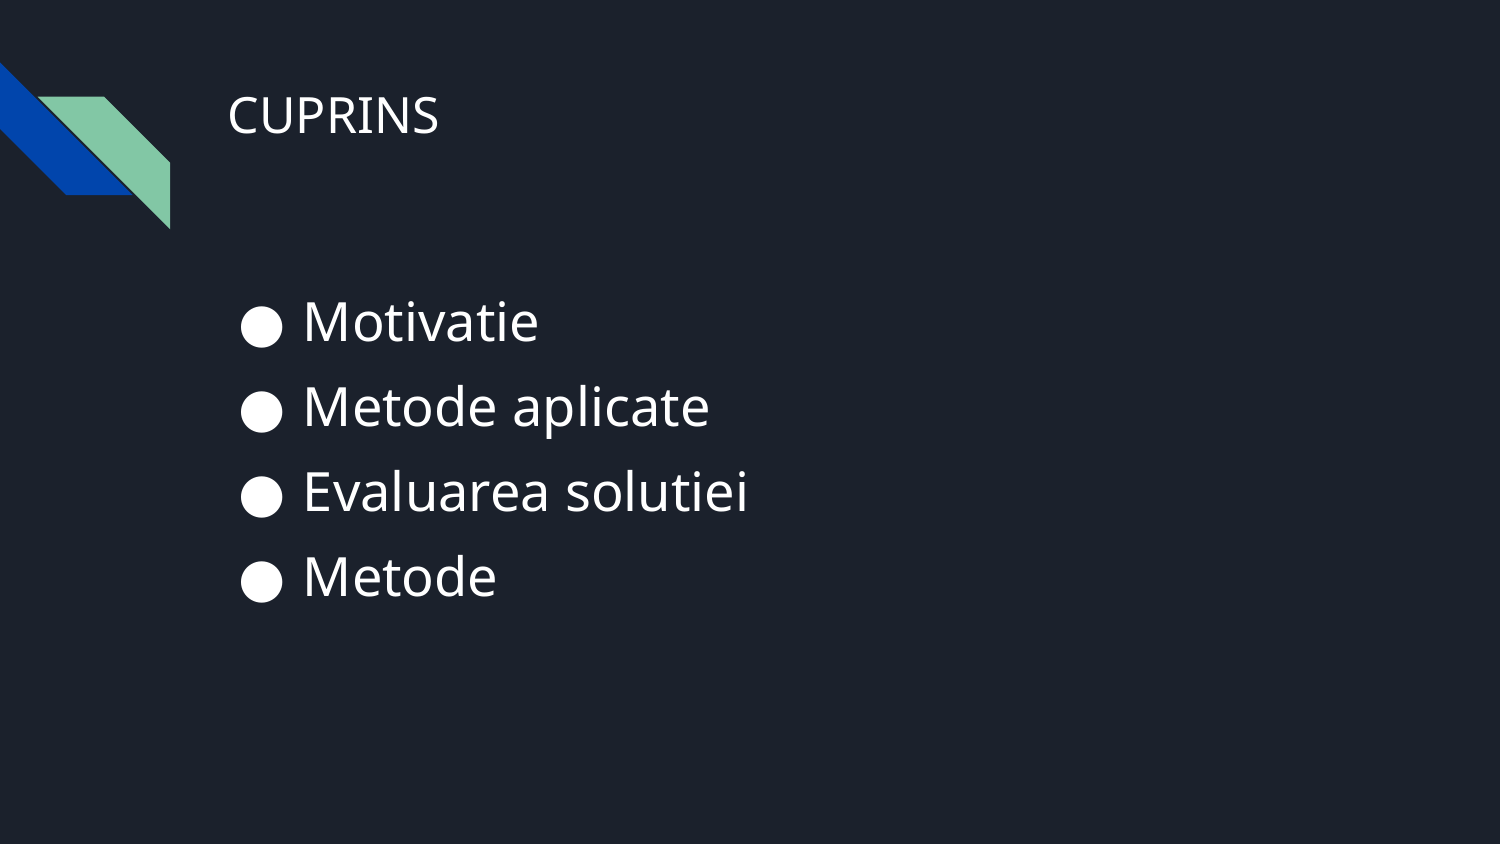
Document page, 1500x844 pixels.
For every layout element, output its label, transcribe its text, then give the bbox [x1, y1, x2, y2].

list Motivatie Metode aplicate Evaluarea solutiei Metode [212, 257, 1368, 735]
title CUPRINS [212, 64, 1368, 215]
